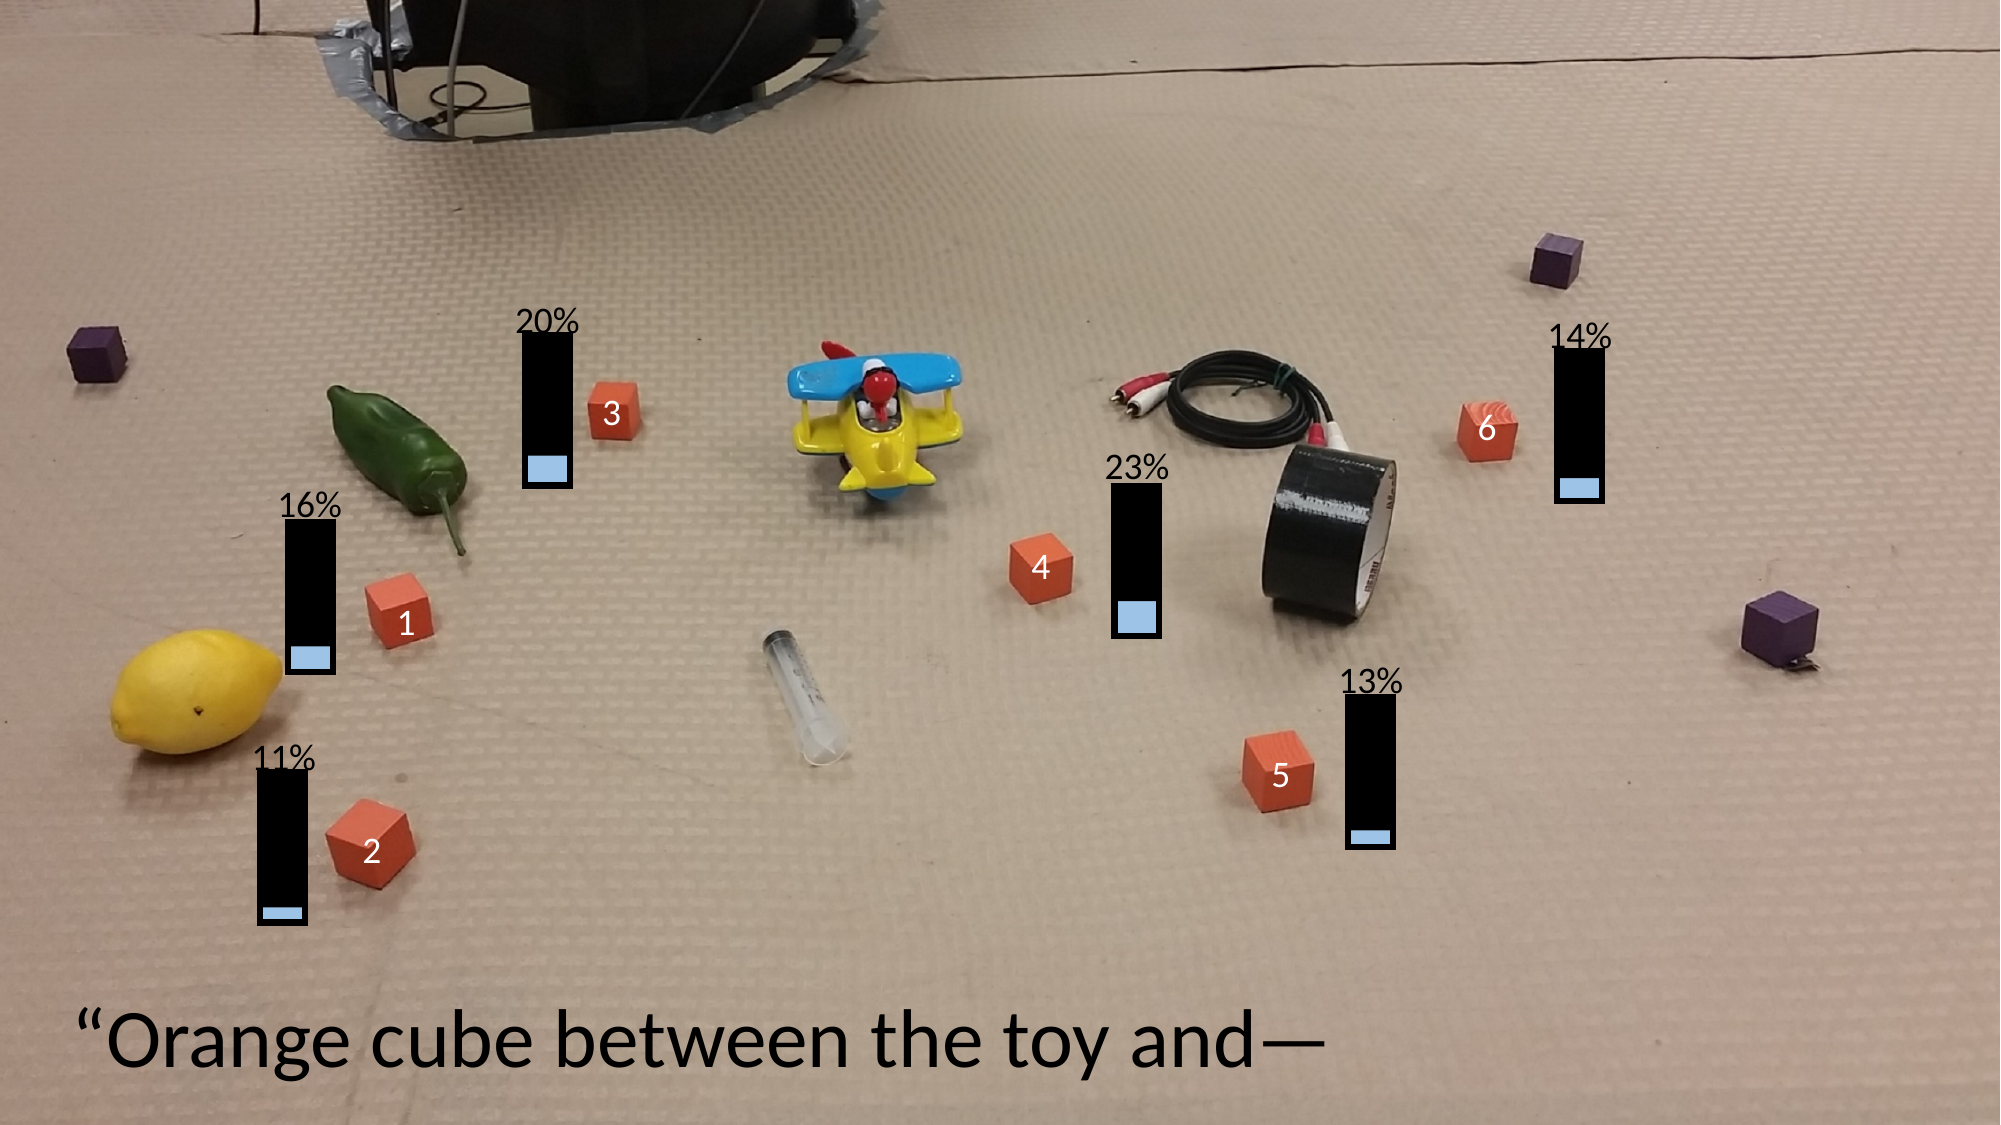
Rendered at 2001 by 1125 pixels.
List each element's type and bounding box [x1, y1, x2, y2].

text_box [260, 772, 306, 923]
text_box [287, 521, 333, 672]
text_box [1348, 696, 1394, 847]
text_box [1557, 350, 1603, 501]
picture [0, 0, 2000, 1125]
text_box [524, 335, 570, 486]
text_box [1114, 485, 1160, 636]
